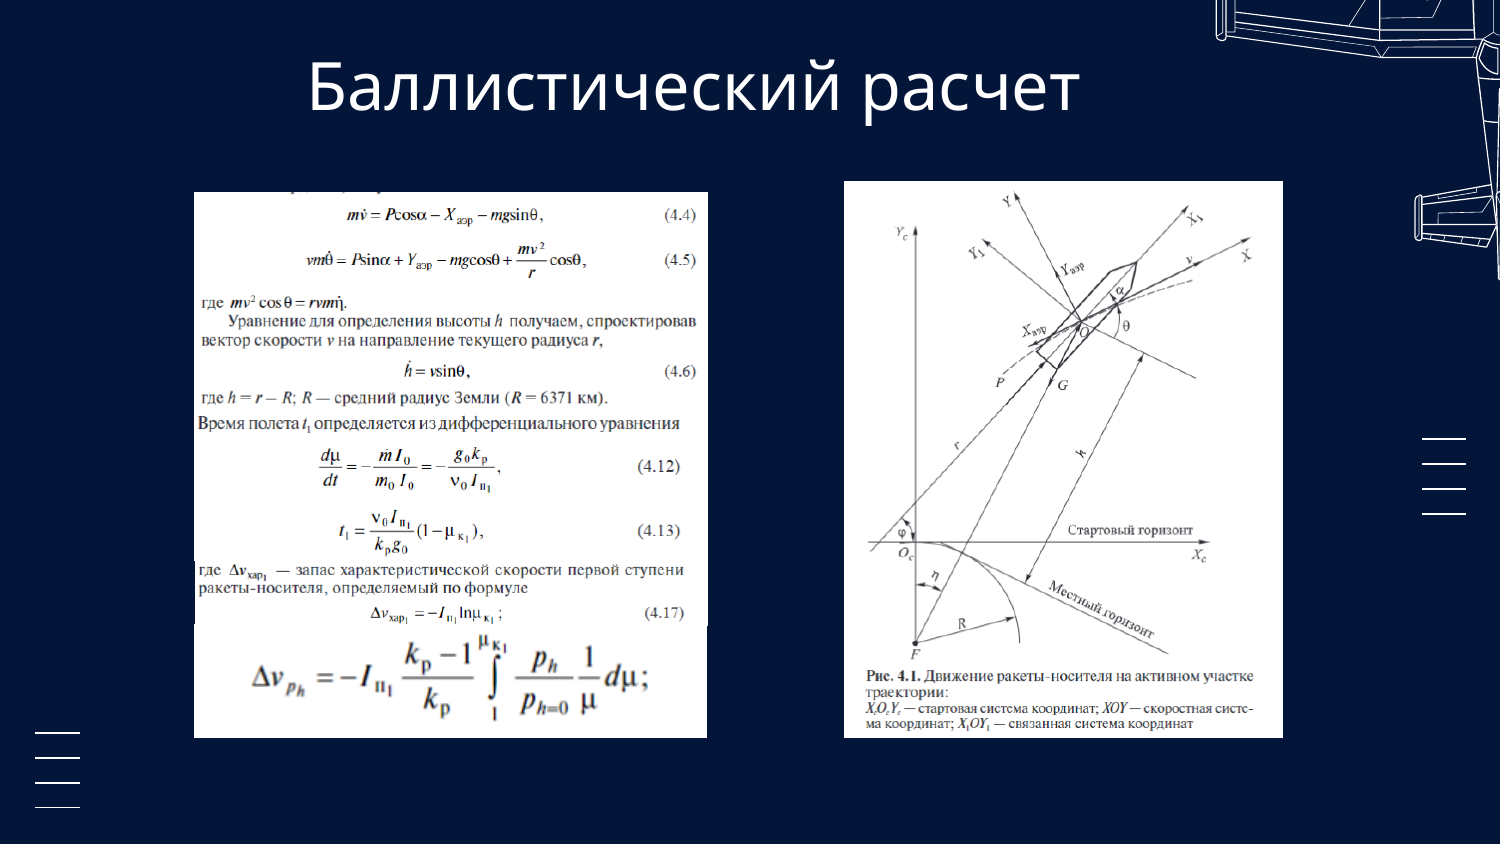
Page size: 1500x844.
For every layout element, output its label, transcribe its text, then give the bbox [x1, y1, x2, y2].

picture [844, 181, 1283, 738]
picture [193, 191, 708, 738]
text_box Баллистический расчет [216, 28, 1173, 151]
